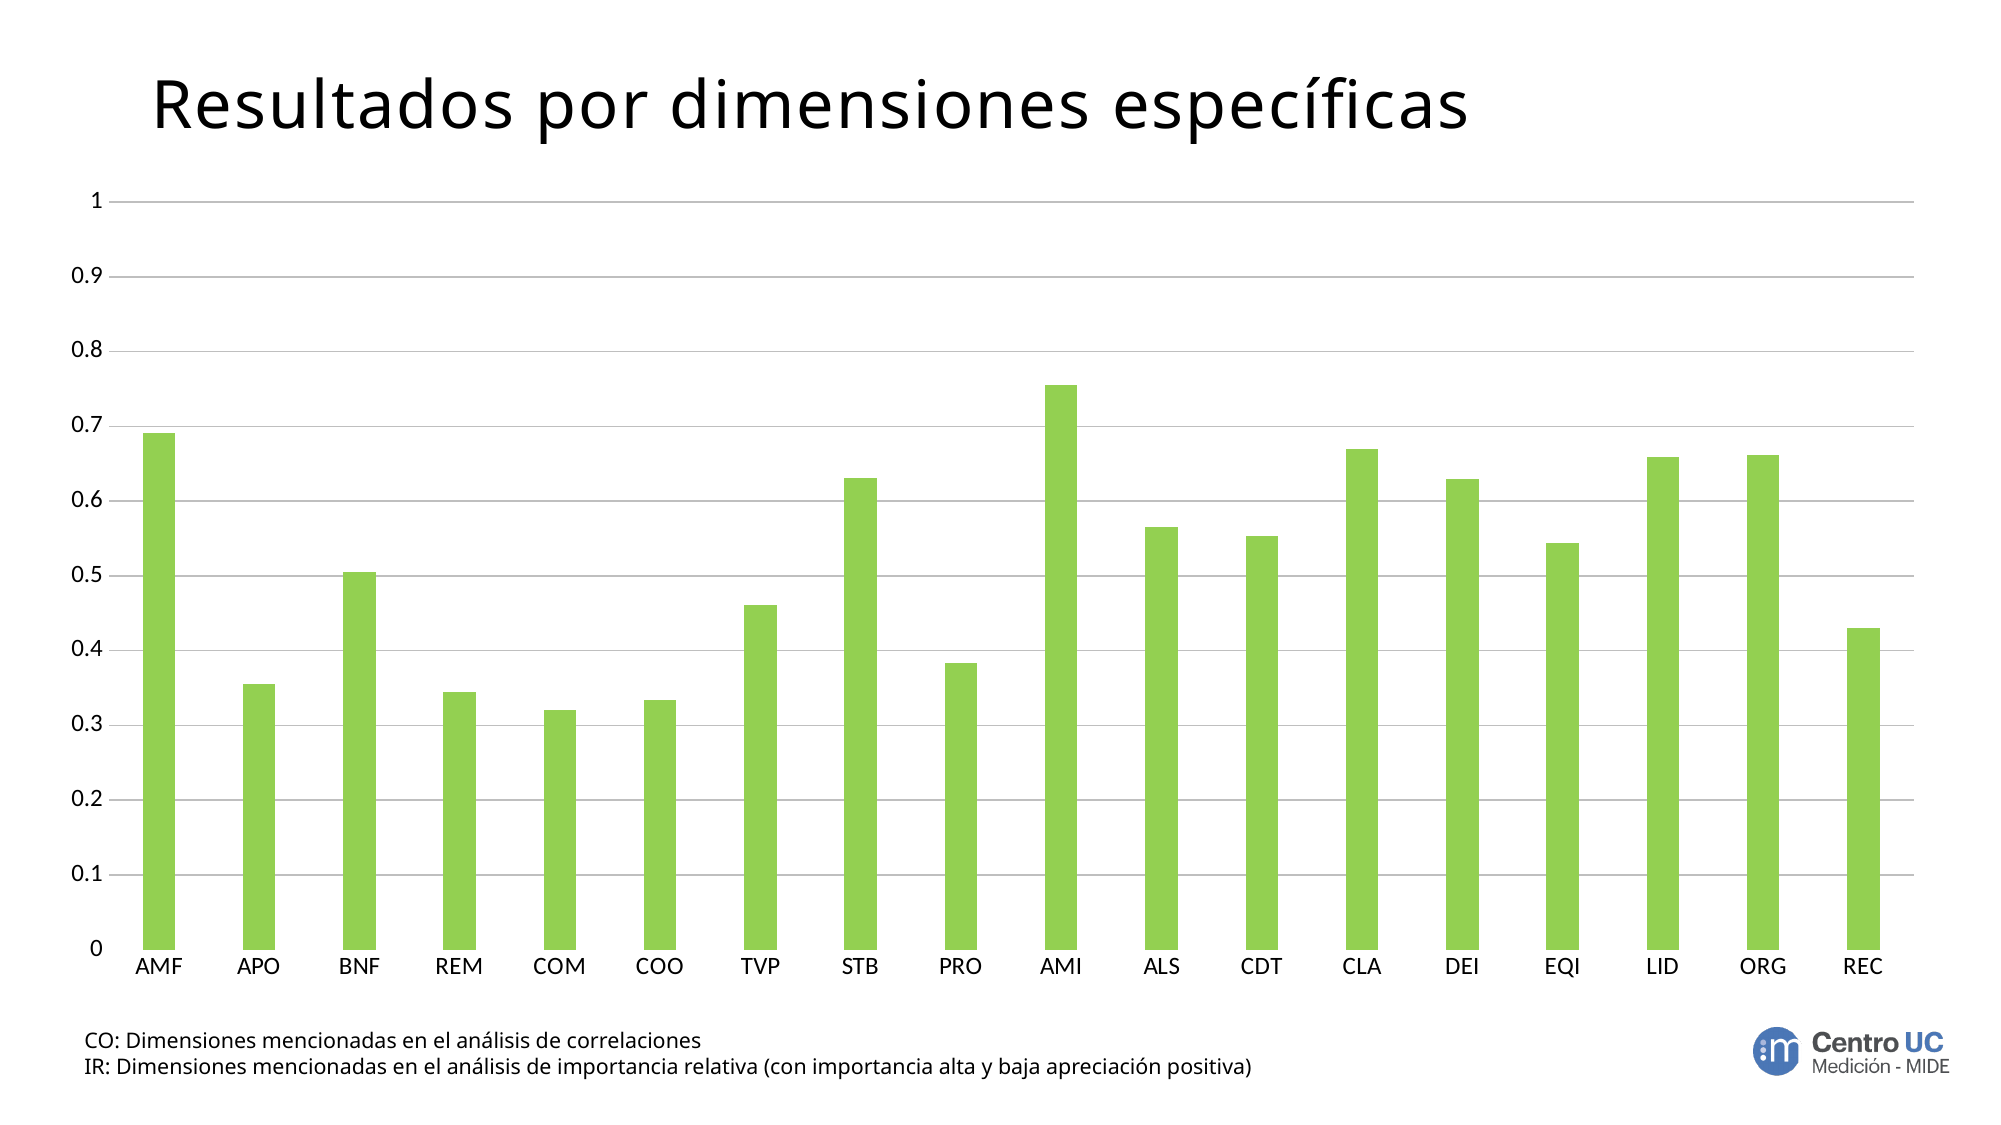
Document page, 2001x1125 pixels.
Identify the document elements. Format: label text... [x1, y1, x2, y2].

picture [1753, 1025, 1951, 1077]
list CO: Dimensiones mencionadas en el análisis de correlaciones IR: Dimensiones mencionadas en el análisis de importancia relativa (con importancia alta y baja apreciación positiva) [69, 1019, 1282, 1087]
title Resultados por dimensiones específicas [151, 39, 1652, 172]
chart [33, 172, 1952, 998]
